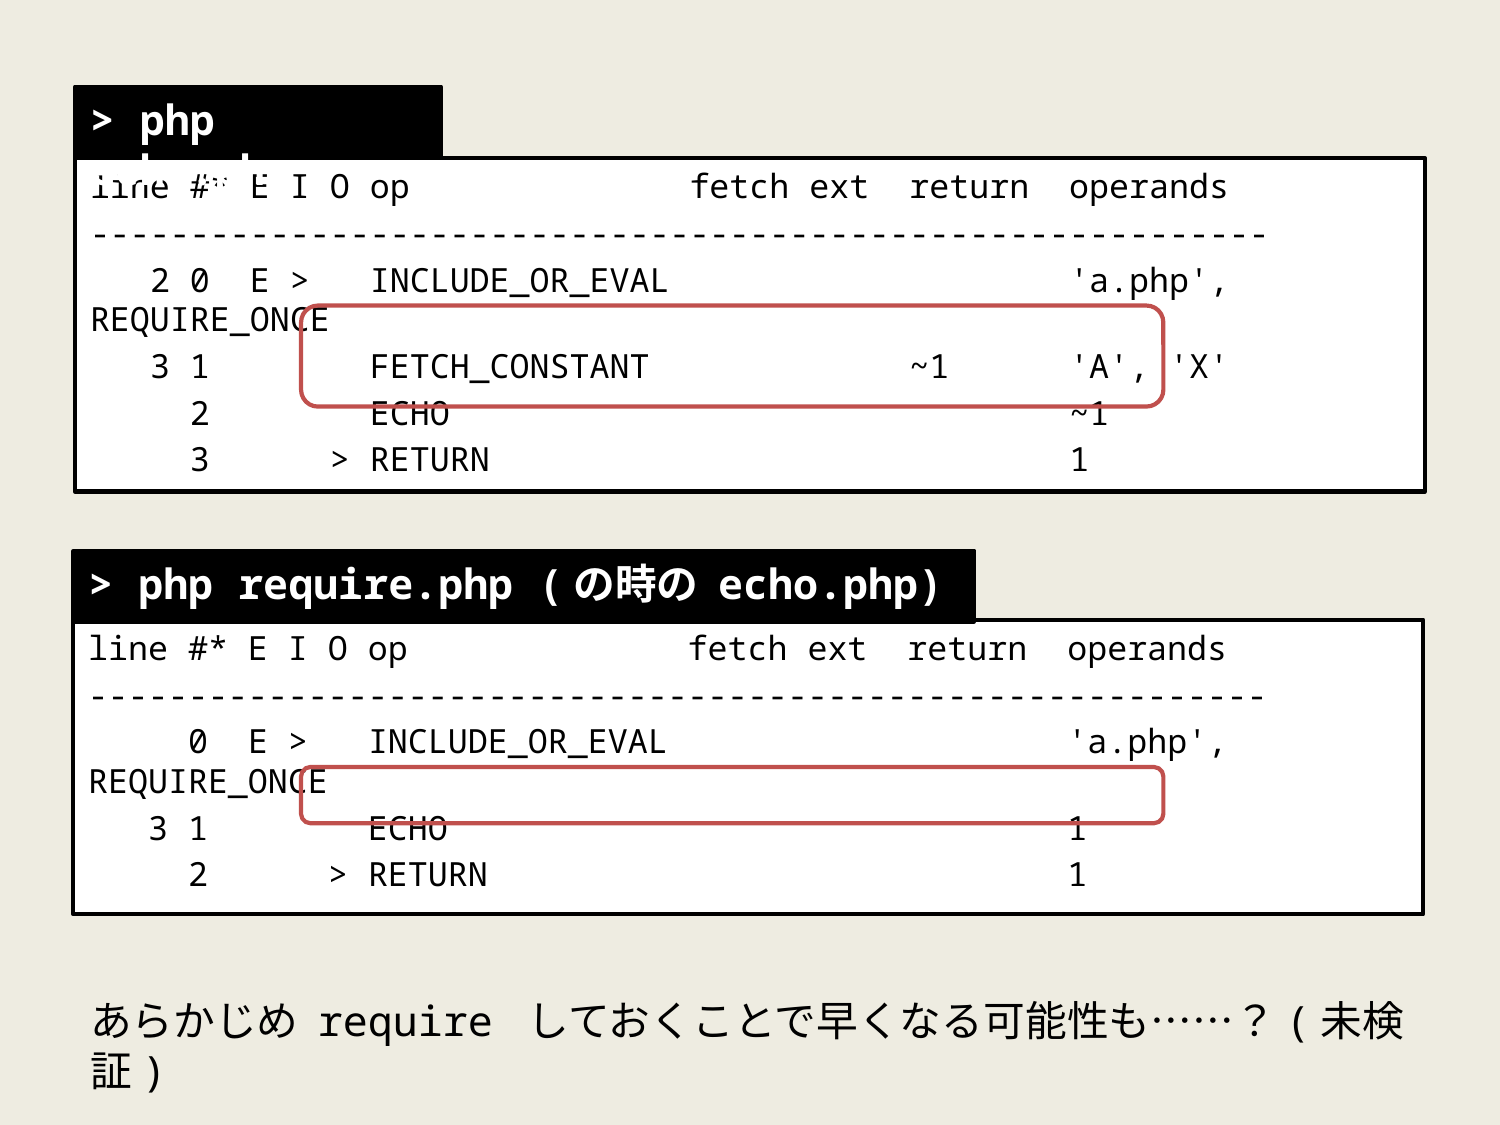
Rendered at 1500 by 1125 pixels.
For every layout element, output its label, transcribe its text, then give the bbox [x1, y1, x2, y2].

text_box line #* E I O op fetch ext return operands ----------------------------------------------------------- 0 E > INCLUDE_OR_EVAL 'a.php', REQUIRE_ONCE 3 1 ECHO 1 2 > RETURN 1 [71, 618, 1425, 916]
text_box > php require.php (の時の echo.php) [71, 549, 976, 624]
text_box [298, 303, 1166, 409]
list あらかじめ require しておくことで早くなる可能性も……？(未検証) [75, 987, 1425, 1064]
text_box line #* E I O op fetch ext return operands ----------------------------------------------------------- 2 0 E > INCLUDE_OR_EVAL 'a.php', REQUIRE_ONCE 3 1 FETCH_CONSTANT ~1 'A', 'X' 2 ECHO ~1 3 > RETURN 1 [73, 156, 1427, 494]
text_box > php echo.php [73, 85, 443, 160]
text_box [298, 764, 1166, 826]
